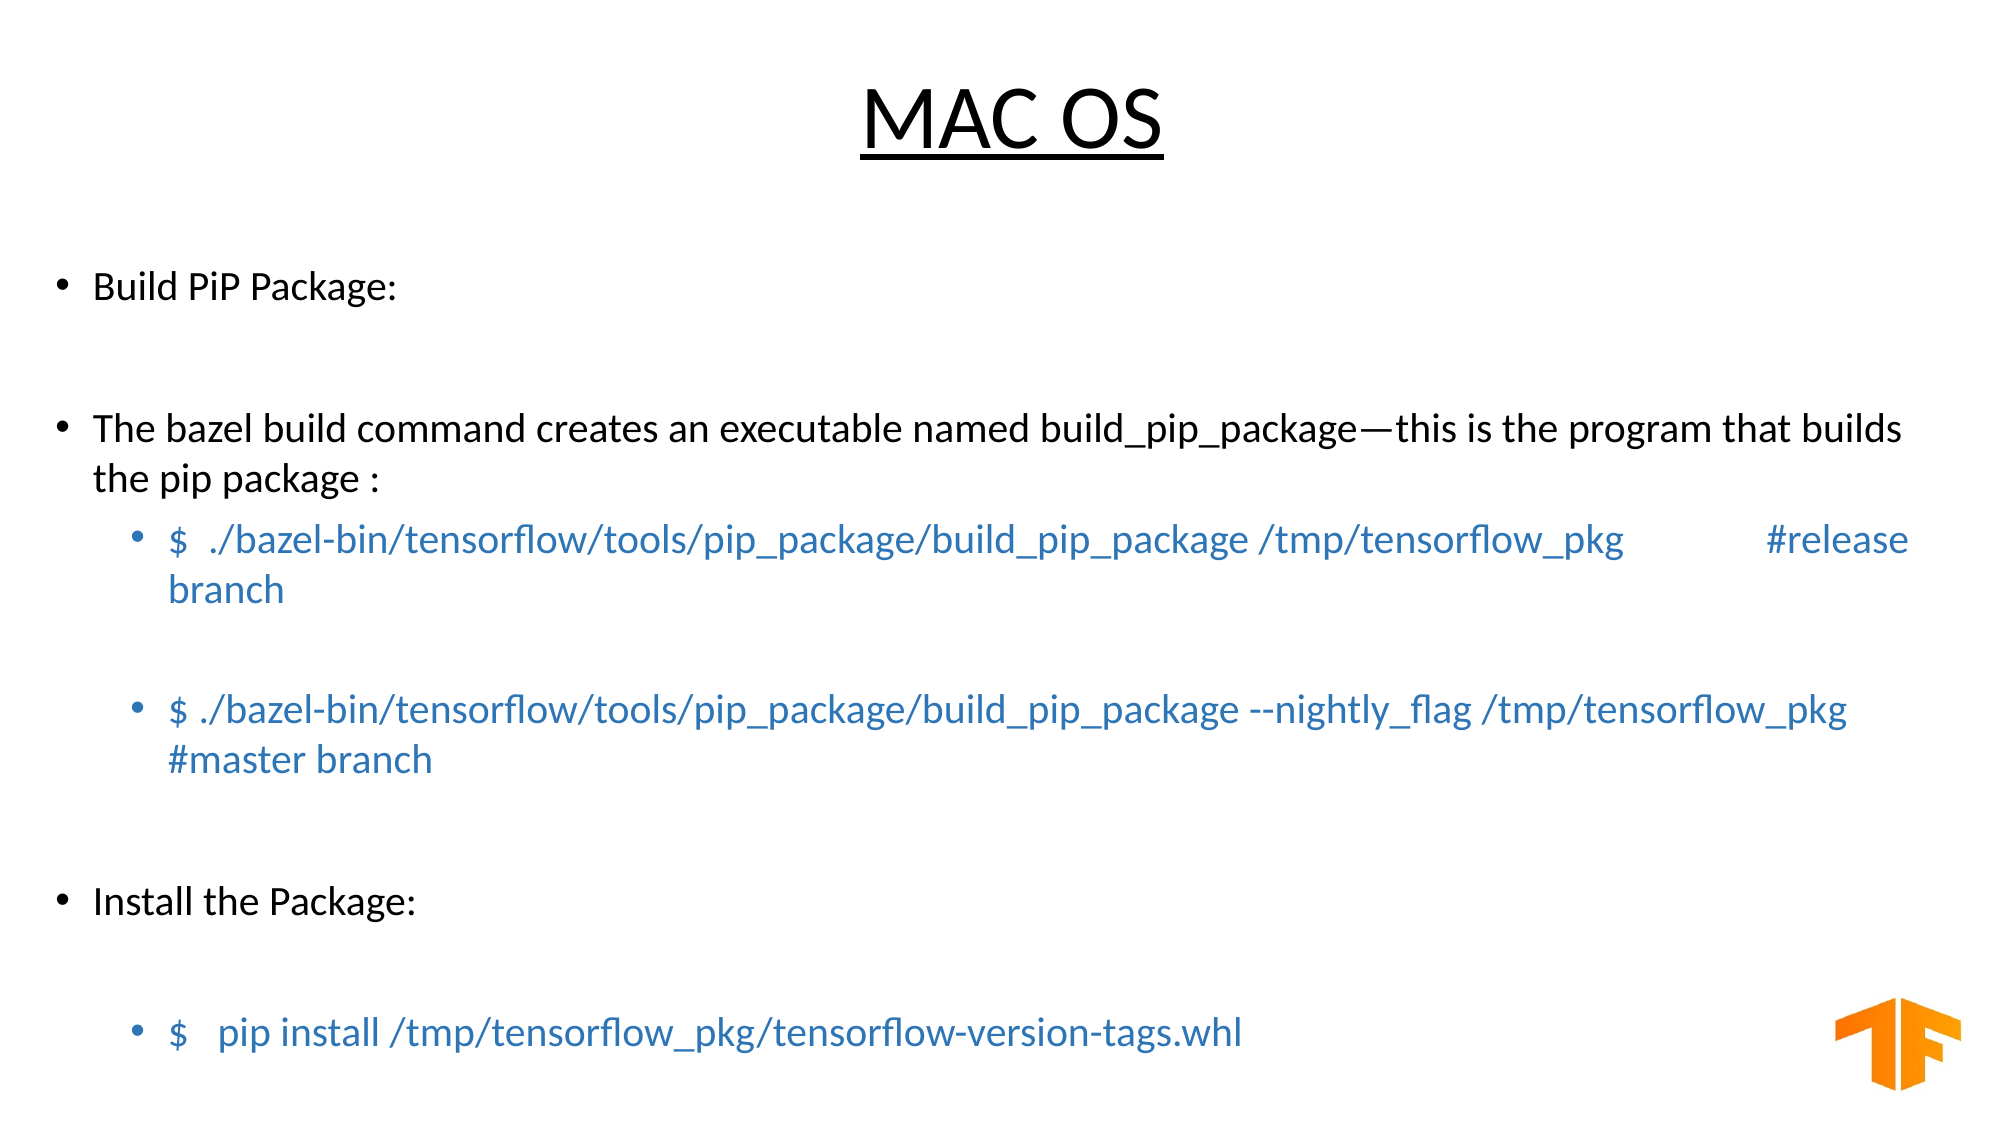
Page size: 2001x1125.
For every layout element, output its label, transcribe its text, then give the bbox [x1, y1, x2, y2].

text_box MAC OS [681, 49, 1343, 174]
text_box Build PiP Package: The bazel build command creates an executable named build_pip_package—this is the program that builds the pip package : $ ./bazel-bin/tensorflow/tools/pip_package/build_pip_package /tmp/tensorflow_pkg #release branch $ ./bazel-bin/tensorflow/tools/pip_package/build_pip_package --nightly_flag /tmp/tensorflow_pkg #master branch Install the Package: $ pip install /tmp/tensorflow_pkg/tensorflow-version-tags.whl [40, 251, 1984, 966]
picture [1814, 965, 1984, 1106]
